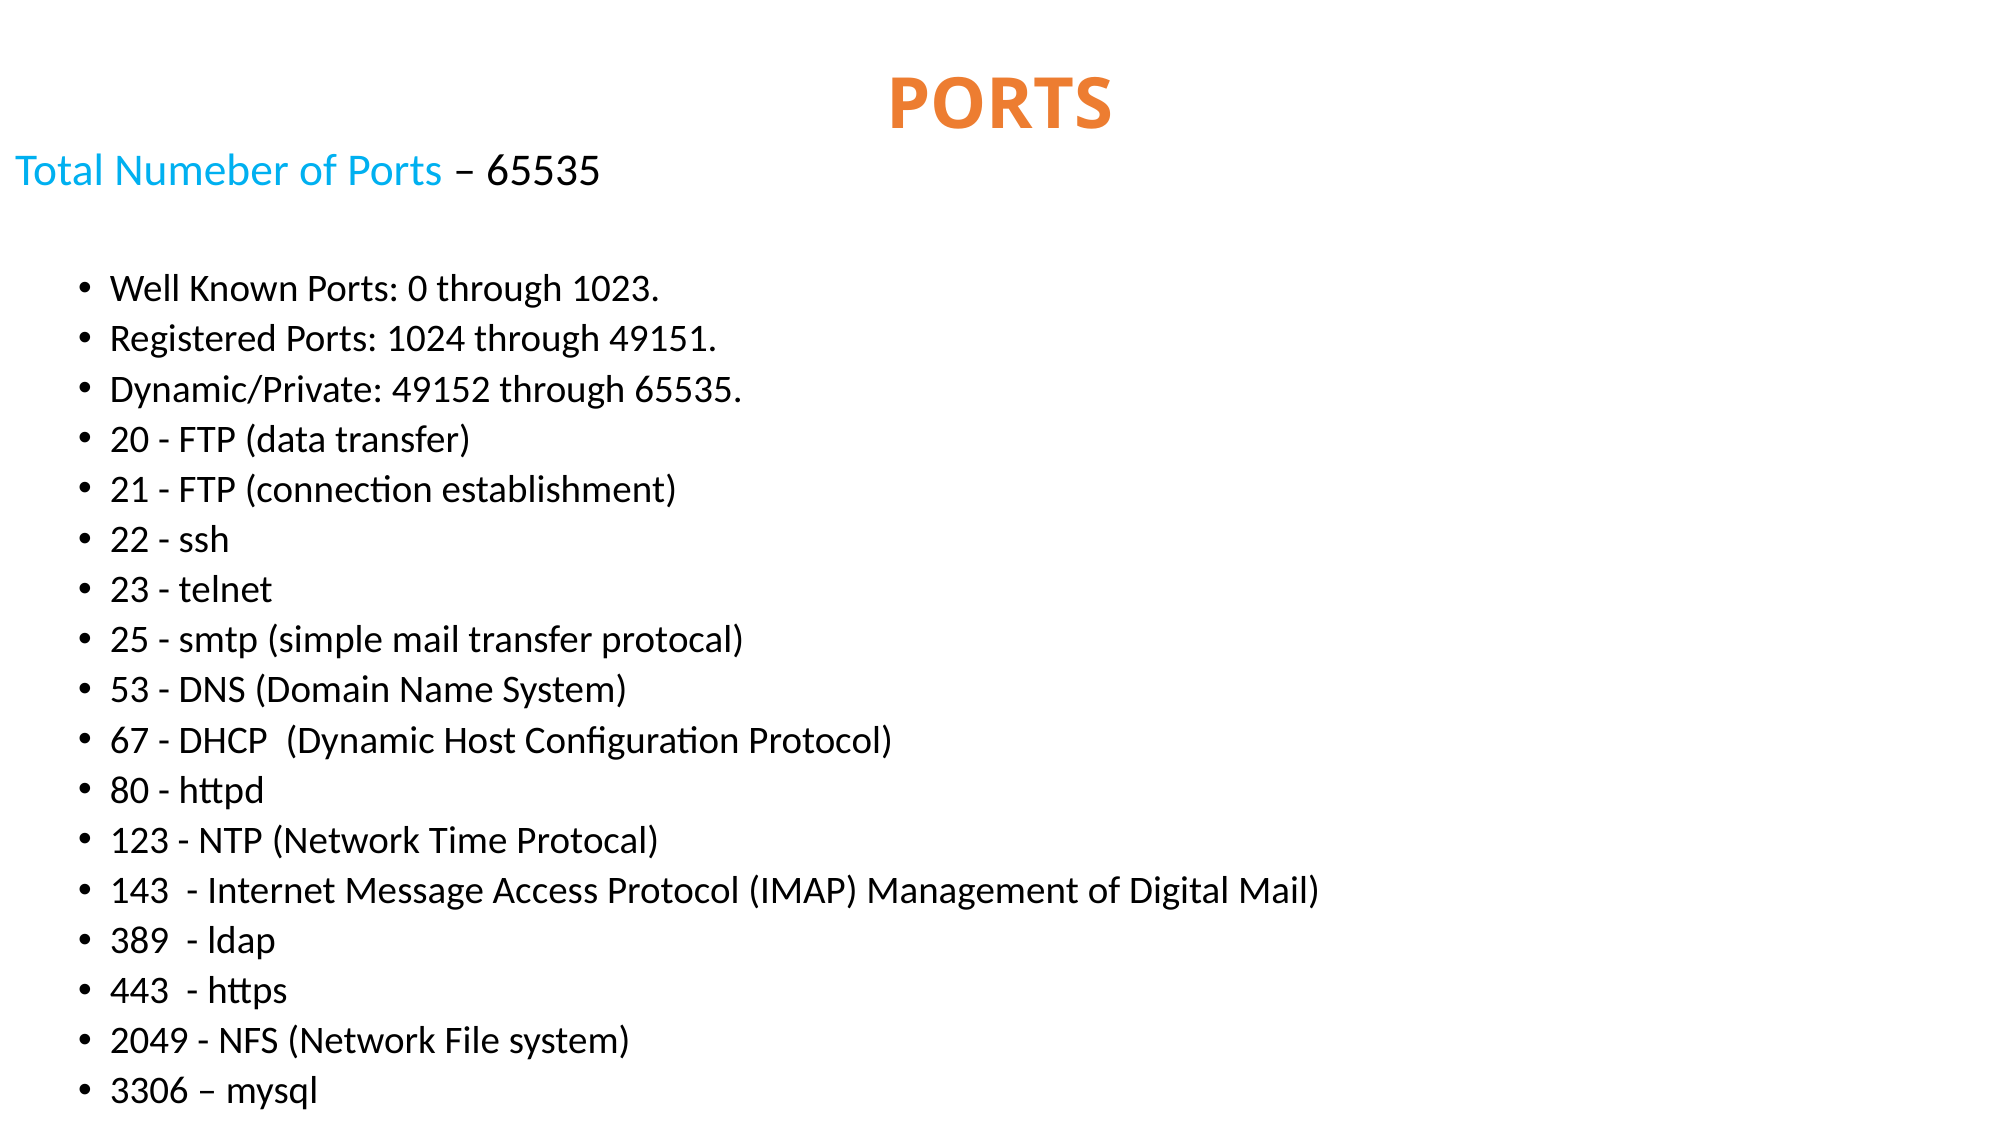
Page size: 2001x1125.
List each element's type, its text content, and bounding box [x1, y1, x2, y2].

list Total Numeber of Ports – 65535 Well Known Ports: 0 through 1023. Registered Ports: 1024 through 49151. Dynamic/Private: 49152 through 65535. 20 - FTP (data transfer) 21 - FTP (connection establishment) 22 - ssh 23 - telnet 25 - smtp (simple mail transfer protocal) 53 - DNS (Domain Name System) 67 - DHCP (Dynamic Host Configuration Protocol) 80 - httpd 123 - NTP (Network Time Protocal) 143 - Internet Message Access Protocol (IMAP) Management of Digital Mail) 389 - ldap 443 - https 2049 - NFS (Network File system) 3306 – mysql [0, 138, 2000, 1125]
title PORTS [137, 59, 1863, 138]
